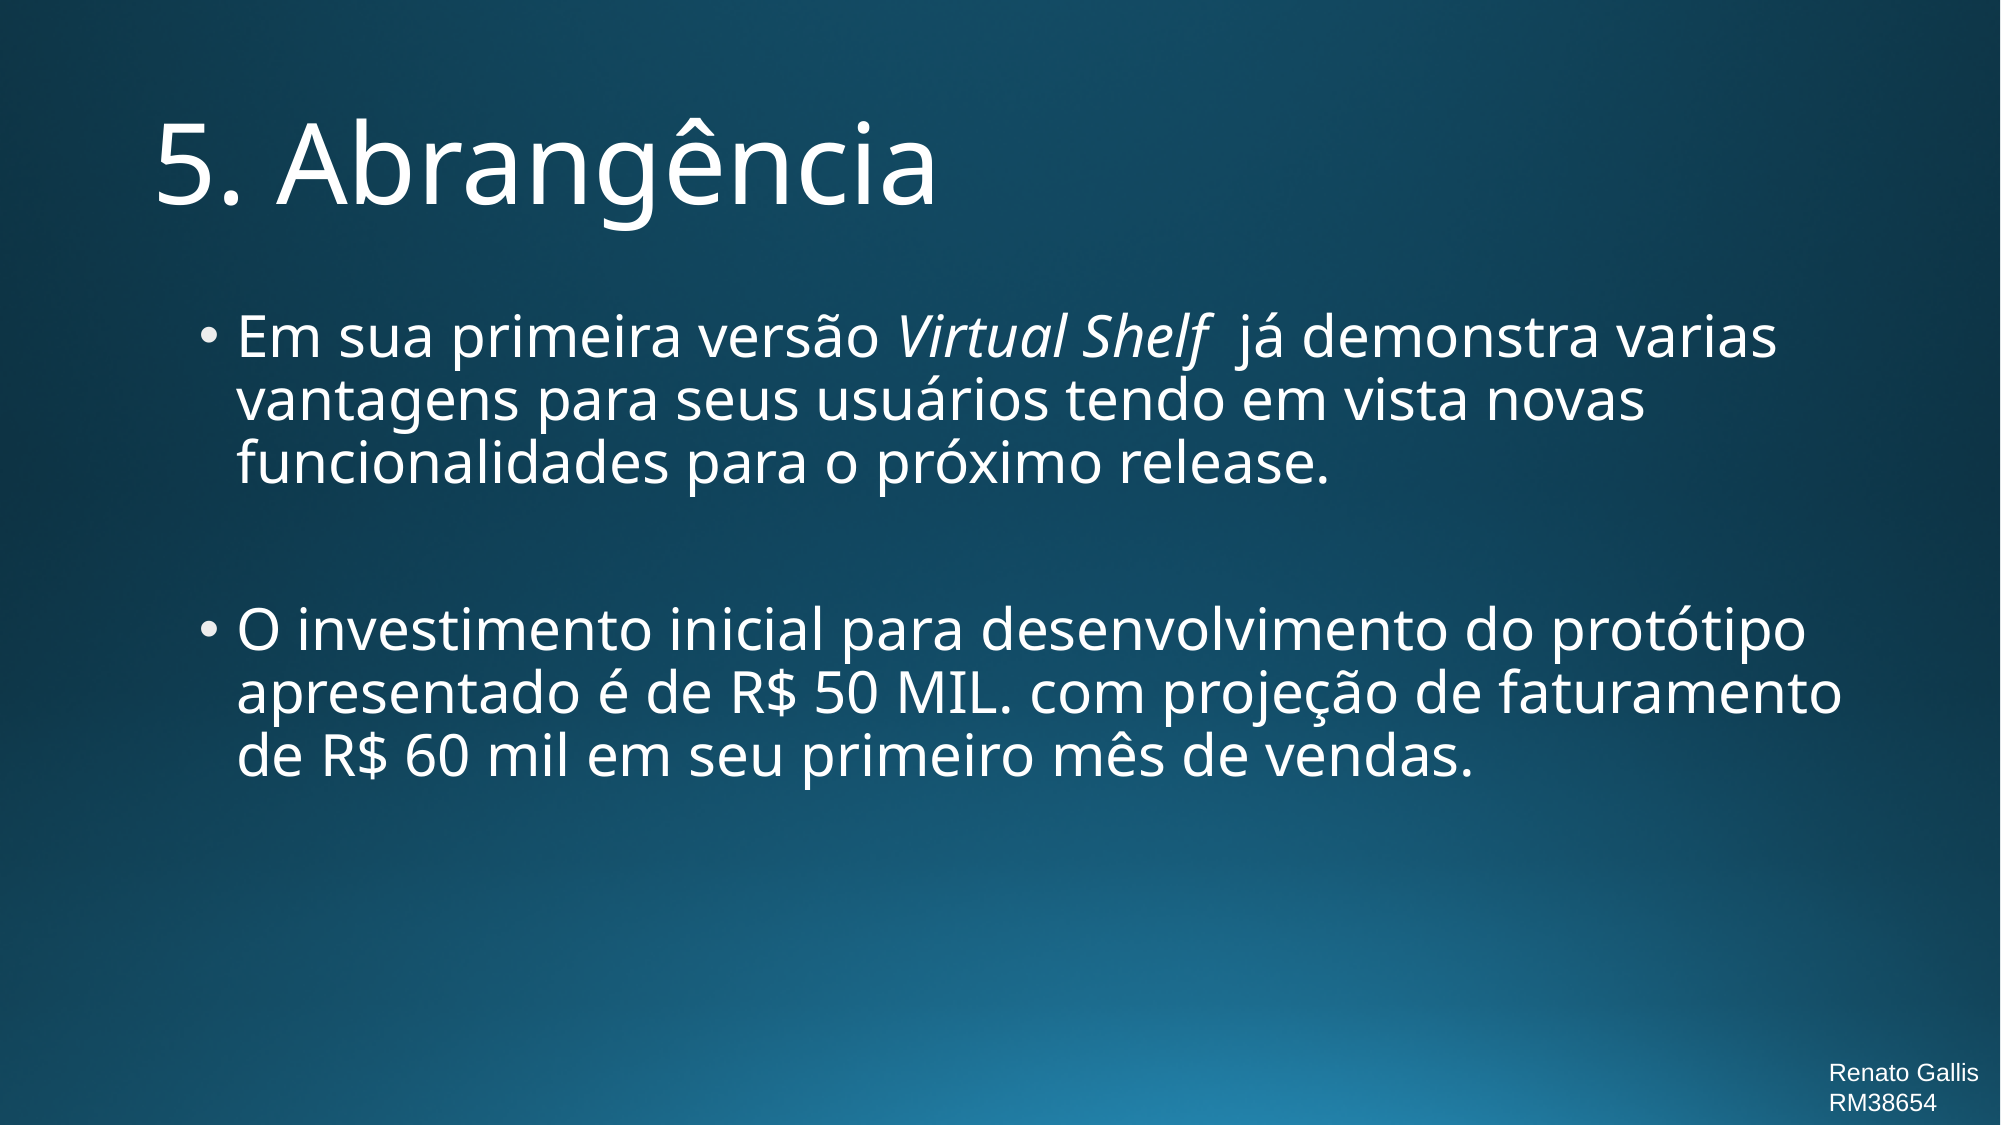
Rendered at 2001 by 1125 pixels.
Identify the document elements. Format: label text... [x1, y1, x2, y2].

title 5. Abrangência [137, 59, 1863, 278]
list Em sua primeira versão Virtual Shelf já demonstra varias vantagens para seus usuários tendo em vista novas funcionalidades para o próximo release. O investimento inicial para desenvolvimento do protótipo apresentado é de R$ 50 MIL. com projeção de faturamento de R$ 60 mil em seu primeiro mês de vendas. [183, 299, 1863, 1014]
text_box Renato Gallis RM38654 [1814, 1049, 1995, 1124]
picture [0, 0, 2001, 1125]
